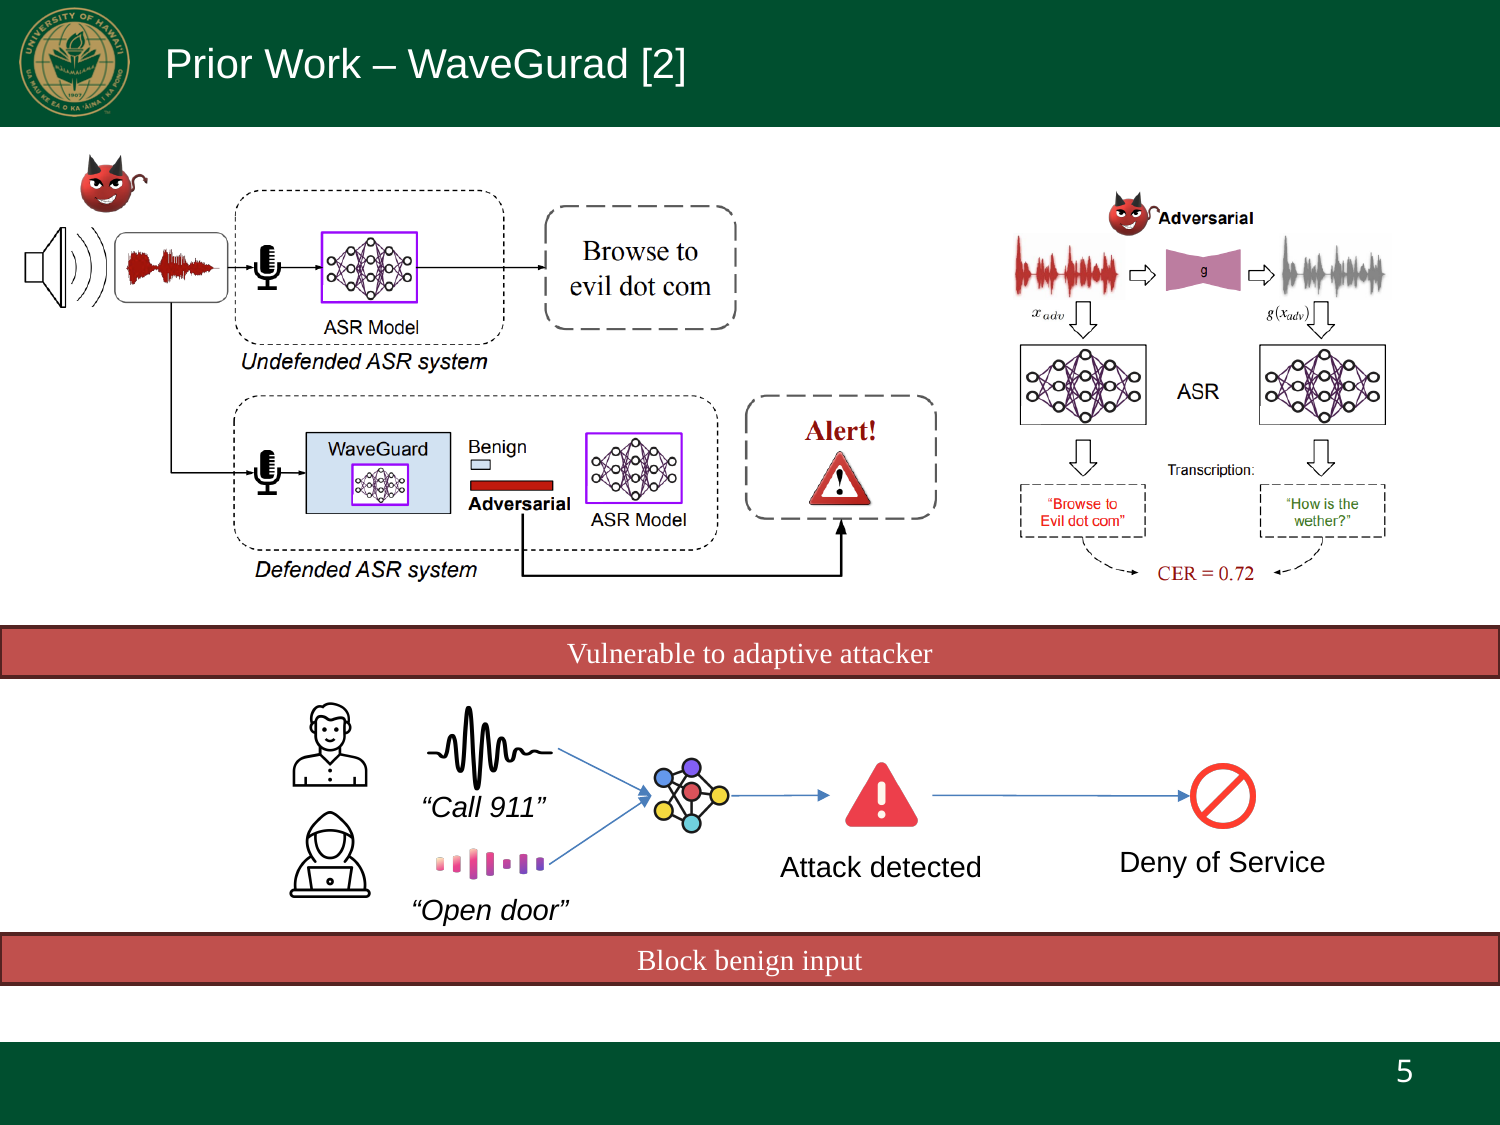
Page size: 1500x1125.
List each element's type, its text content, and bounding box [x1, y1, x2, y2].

picture [430, 843, 550, 886]
picture [286, 700, 374, 789]
picture [829, 743, 933, 847]
text_box “Open door” [388, 883, 592, 932]
picture [421, 700, 559, 796]
text_box Deny of Service [1097, 835, 1349, 886]
picture [997, 178, 1399, 586]
text_box Vulnerable to adaptive attacker [0, 625, 1500, 679]
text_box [548, 795, 652, 865]
slide_number 5 [1074, 1042, 1425, 1103]
picture [286, 810, 374, 899]
text_box “Call 911” [401, 781, 543, 831]
picture [652, 755, 732, 836]
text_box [557, 748, 652, 795]
picture [19, 7, 130, 117]
picture [1189, 762, 1256, 829]
text_box Prior Work – WaveGurad [2] [149, 29, 830, 95]
text_box Block benign input [0, 932, 1500, 986]
text_box Attack detected [755, 840, 1007, 891]
picture [6, 142, 946, 586]
